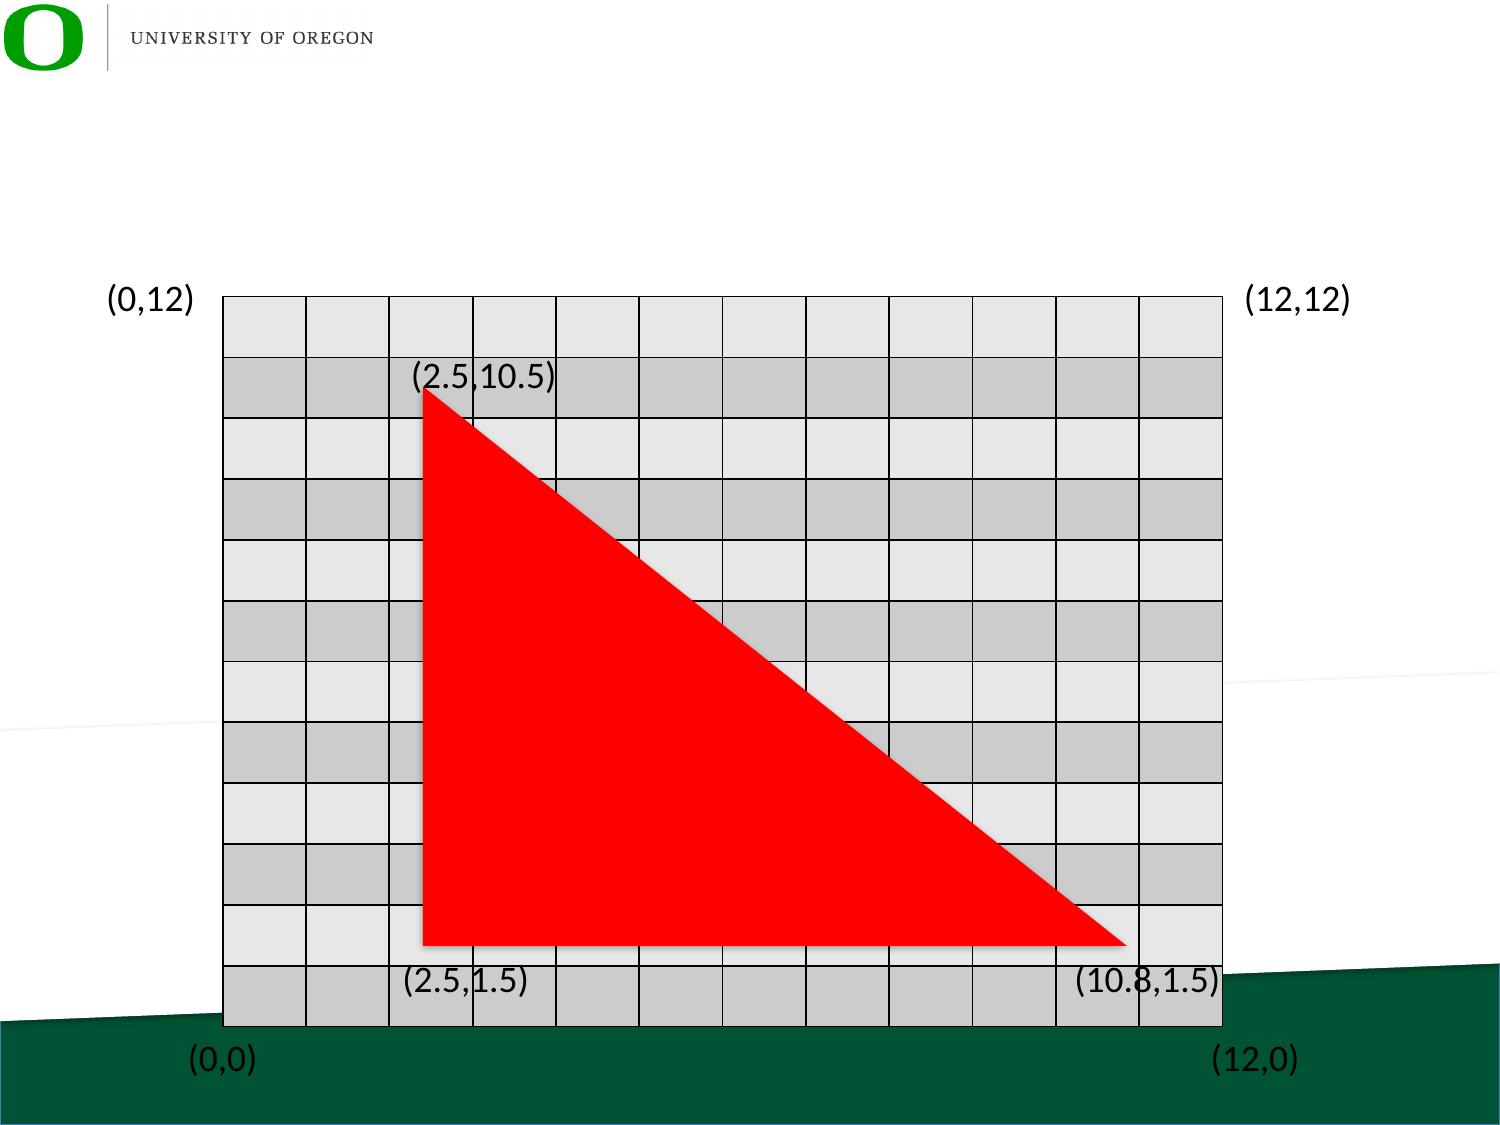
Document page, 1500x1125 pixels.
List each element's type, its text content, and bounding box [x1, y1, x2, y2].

picture [4, 4, 373, 71]
table_header [390, 297, 472, 357]
table_cell [1057, 967, 1138, 1026]
table_cell [1057, 541, 1138, 600]
text_box (12,12) [1228, 266, 1367, 326]
table_cell [1140, 845, 1222, 904]
text_box (0,12) [91, 266, 210, 326]
table_cell [224, 906, 305, 965]
table_cell [224, 845, 305, 904]
table_header [1140, 297, 1222, 357]
table_cell [807, 955, 888, 965]
table_cell [390, 419, 417, 478]
table_cell [1057, 602, 1138, 661]
table_cell [557, 419, 638, 478]
table_cell [307, 662, 388, 721]
table_header [807, 297, 888, 357]
table_cell [390, 845, 417, 904]
table_cell [807, 541, 888, 600]
table_cell [807, 480, 888, 539]
table_cell [307, 723, 388, 782]
table_header [1057, 297, 1138, 357]
table_cell [1057, 662, 1138, 721]
table_cell [807, 419, 888, 478]
table_cell [1140, 480, 1222, 539]
table_cell [1005, 845, 1055, 885]
table_cell [807, 602, 888, 661]
table_cell [973, 358, 1055, 417]
table_cell [807, 662, 888, 721]
table_cell [390, 906, 417, 947]
table_cell [224, 723, 305, 782]
table_cell [450, 404, 472, 417]
table_cell [852, 723, 888, 752]
table_cell [890, 419, 972, 478]
table_cell [1140, 602, 1222, 661]
table_cell [307, 419, 388, 478]
table_cell [1057, 845, 1138, 904]
table_cell [973, 662, 1055, 721]
table_cell [1140, 662, 1222, 721]
table_cell [890, 662, 972, 721]
table_cell [890, 602, 972, 661]
table_cell [890, 480, 972, 539]
table_header [557, 297, 638, 357]
table_cell [640, 541, 722, 600]
table_cell [1057, 480, 1138, 539]
table_cell [390, 480, 417, 539]
table_cell [224, 358, 305, 417]
table_cell [890, 723, 972, 782]
text_box [422, 404, 1128, 947]
table_cell [807, 358, 888, 417]
text_box (0,0) [172, 1026, 273, 1087]
table_cell [544, 955, 555, 965]
table_cell [1140, 358, 1222, 417]
table_cell [890, 541, 972, 600]
table_cell [1057, 723, 1138, 782]
table_cell [723, 419, 805, 478]
table_cell [775, 662, 805, 686]
table_cell [973, 784, 1055, 843]
table_cell [723, 358, 805, 417]
table_cell [1140, 906, 1222, 947]
table_cell [474, 967, 555, 1026]
table_cell [474, 404, 555, 417]
table_cell [973, 541, 1055, 600]
table_cell [474, 419, 555, 478]
table_cell [807, 967, 888, 1026]
table_cell [307, 784, 388, 843]
table_cell [623, 541, 638, 553]
table_header [973, 297, 1055, 357]
table_header [307, 297, 388, 357]
table_cell [723, 602, 805, 661]
table_cell [973, 419, 1055, 478]
table_cell [224, 784, 305, 843]
table_cell [973, 602, 1055, 661]
table_cell [890, 358, 972, 417]
table_cell [1140, 723, 1222, 782]
table_cell [224, 662, 305, 721]
text_box (2.5,1.5) [387, 947, 544, 1008]
table_cell [307, 358, 388, 417]
table_cell [557, 358, 638, 417]
table_cell [546, 480, 555, 487]
table_cell [1057, 784, 1138, 843]
table_cell [1140, 784, 1222, 843]
table_cell [557, 955, 638, 965]
table_cell [390, 602, 417, 661]
table_cell [973, 955, 1055, 965]
table_cell [723, 541, 805, 600]
table_cell [890, 967, 972, 1026]
text_box (2.5,10.5) [396, 343, 572, 404]
table_cell [723, 955, 805, 965]
table_cell [973, 480, 1055, 539]
table_header [640, 297, 722, 357]
table_cell [1082, 906, 1138, 947]
table_cell [640, 967, 722, 1026]
table_cell [224, 602, 305, 661]
table_header [890, 297, 972, 357]
text_box (10.8,1.5) [1059, 947, 1236, 1008]
table_header [474, 297, 555, 343]
table_cell [640, 480, 722, 539]
table_cell [640, 419, 722, 478]
table_cell [1140, 1008, 1222, 1026]
table_cell [699, 602, 722, 620]
table_cell [307, 602, 388, 661]
table_cell [307, 845, 388, 904]
table_cell [973, 967, 1055, 1026]
table_cell [1140, 419, 1222, 478]
table_cell [1140, 541, 1222, 600]
table_cell [973, 723, 1055, 782]
text_box (12,0) [1195, 1026, 1315, 1087]
table_cell [307, 480, 388, 539]
table_cell [723, 967, 805, 1026]
table_cell [307, 967, 388, 1026]
table_cell [224, 419, 305, 478]
table_header [723, 297, 805, 357]
table_cell [224, 480, 305, 539]
table_cell [390, 541, 417, 600]
table_cell [640, 358, 722, 417]
table_cell [307, 541, 388, 600]
table_cell [224, 541, 305, 600]
table_cell [390, 1008, 472, 1026]
table_header [224, 297, 305, 357]
table_cell [557, 480, 638, 539]
table_cell [1057, 358, 1138, 417]
table_cell [929, 784, 972, 819]
table_cell [390, 662, 417, 721]
table_cell [557, 967, 638, 1026]
table_cell [890, 955, 972, 965]
table_cell [390, 358, 417, 417]
table_cell [390, 723, 417, 782]
table_cell [640, 955, 722, 965]
table_cell [390, 784, 417, 843]
table_cell [224, 967, 305, 1026]
table_cell [723, 480, 805, 539]
table_cell [307, 906, 388, 965]
table_cell [1057, 419, 1138, 478]
